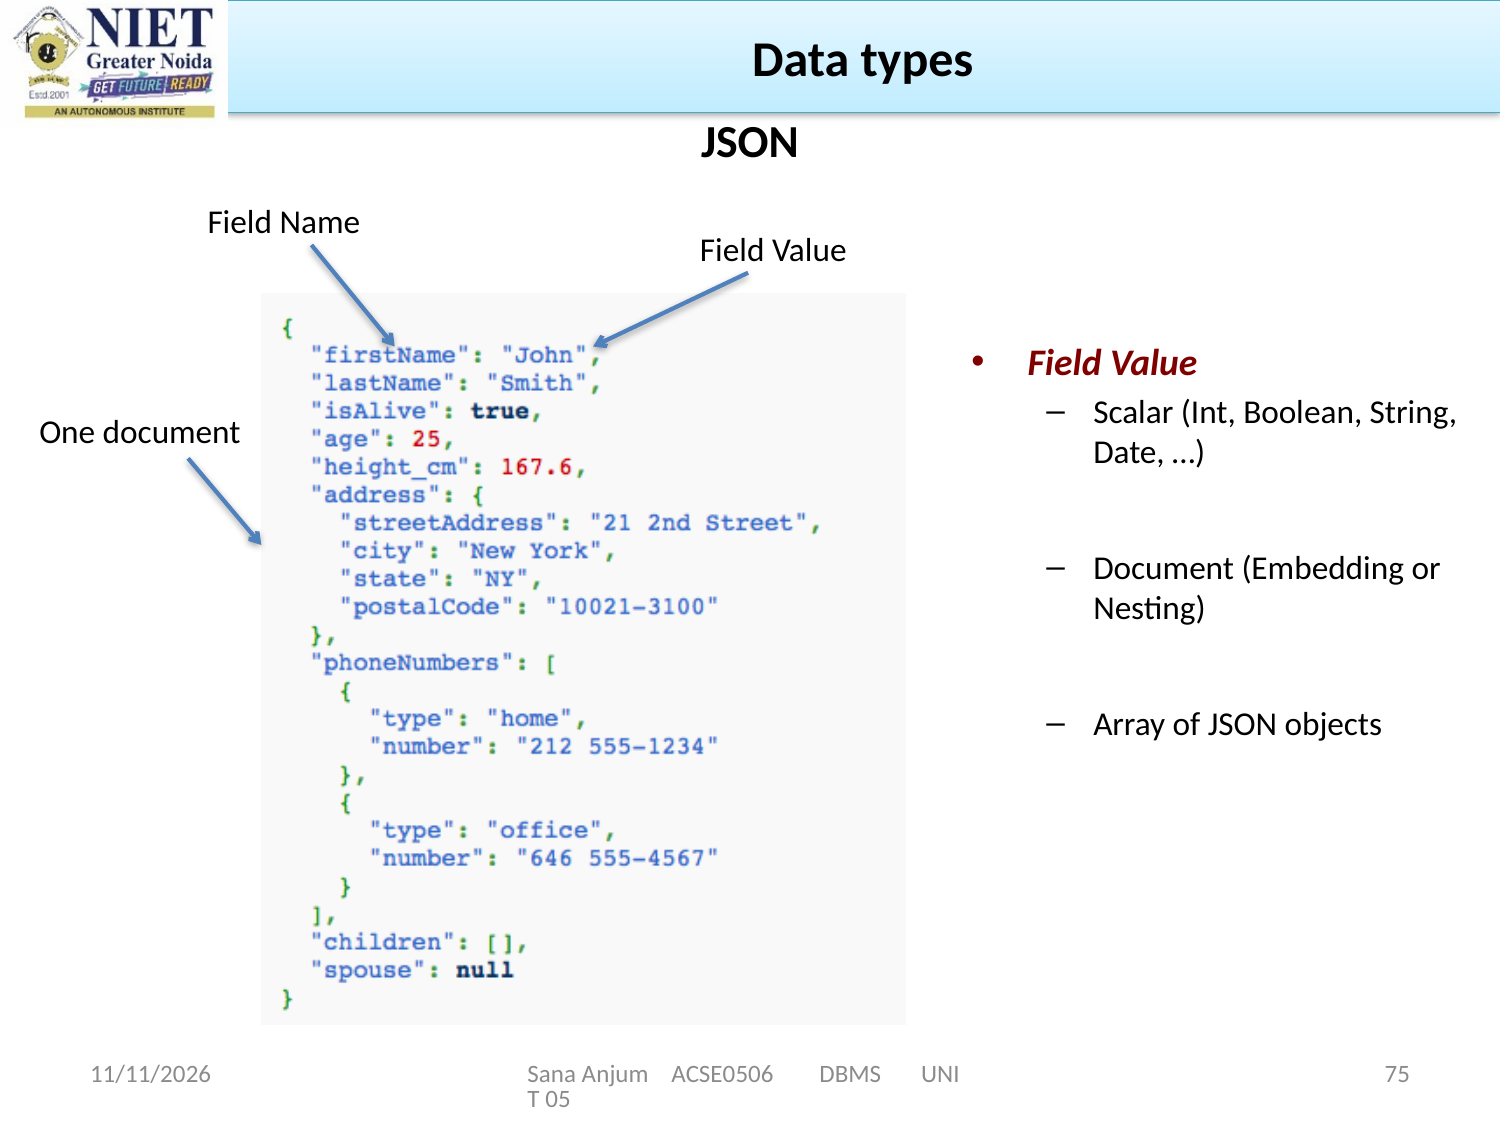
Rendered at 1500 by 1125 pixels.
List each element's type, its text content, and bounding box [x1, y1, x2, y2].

slide_number 75 [1074, 1042, 1425, 1103]
text_box One document [24, 402, 255, 458]
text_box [592, 272, 749, 347]
text_box Field Name [192, 192, 376, 248]
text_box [311, 244, 395, 347]
picture [261, 293, 906, 1025]
picture [0, 0, 228, 130]
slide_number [75, 1042, 425, 1103]
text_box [187, 458, 262, 546]
text_box Data types [231, 0, 1500, 113]
text_box Field Value [685, 220, 862, 276]
title JSON [75, 120, 1425, 233]
list Field Value Scalar (Int, Boolean, String, Date, …) Document (Embedding or Nesting) Array of JSON objects [956, 330, 1500, 844]
footer Sana Anjum ACSE0506 DBMS UNIT 05 [512, 1042, 988, 1103]
